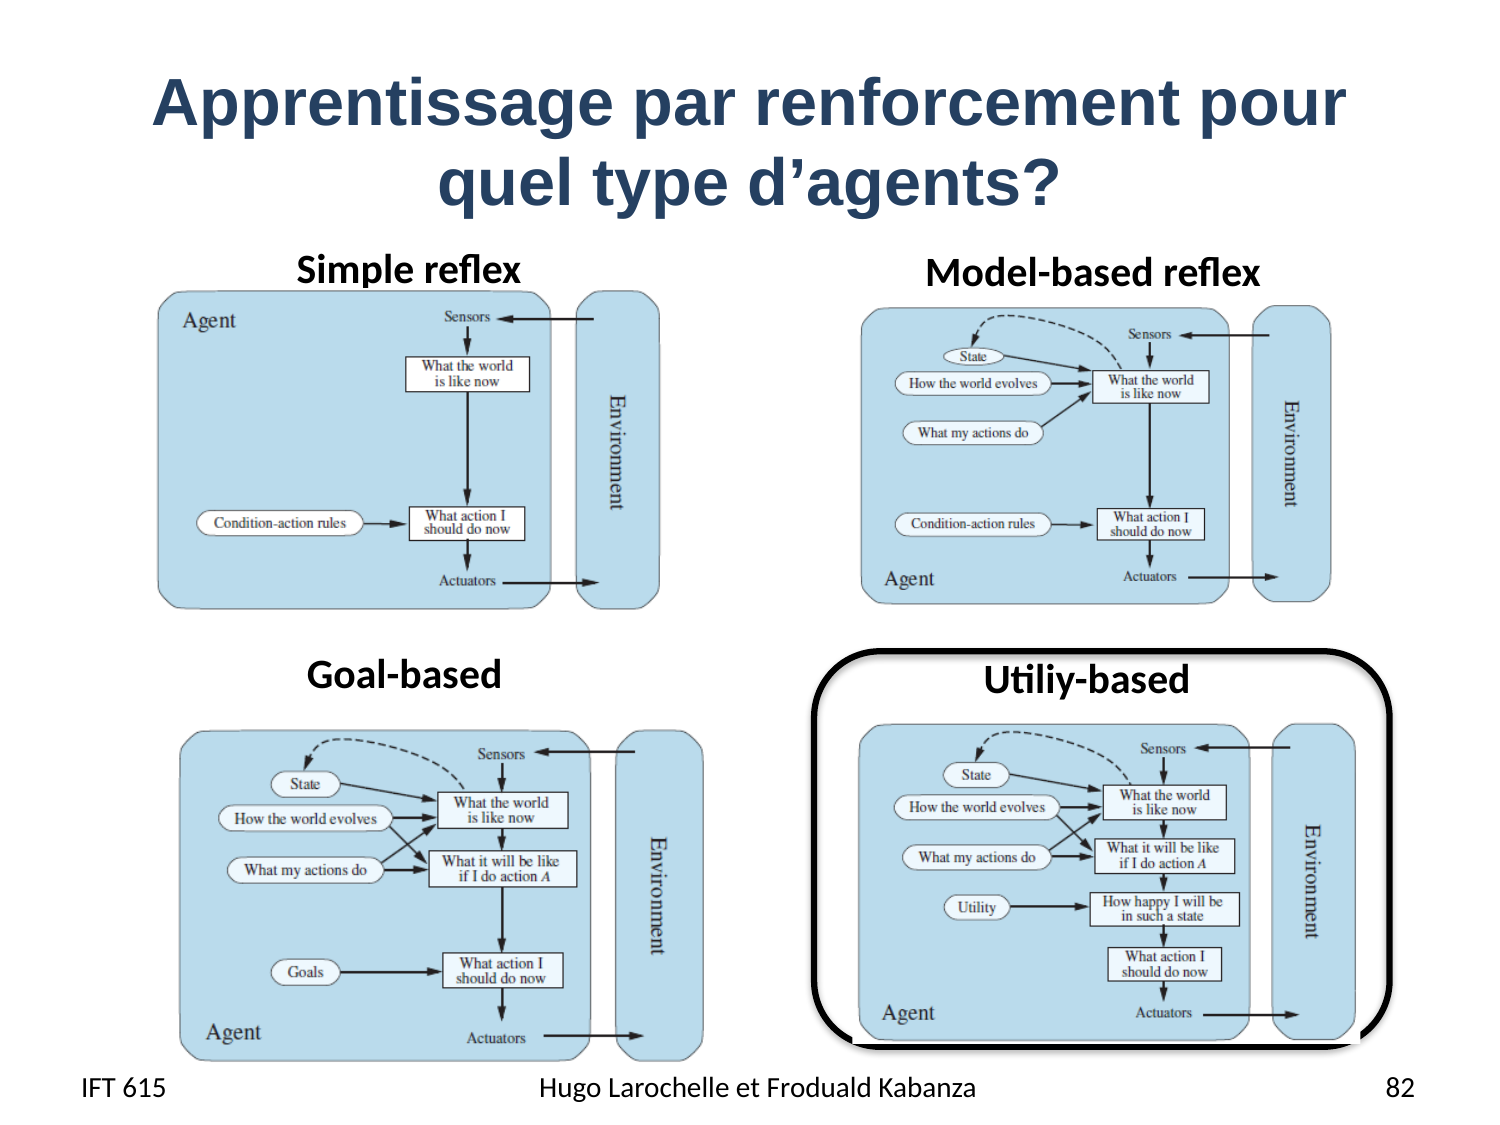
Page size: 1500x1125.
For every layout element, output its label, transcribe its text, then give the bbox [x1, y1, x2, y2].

text_box Model-based reflex [910, 237, 1277, 302]
footer Hugo Larochelle et Froduald Kabanza [520, 1056, 996, 1117]
picture [852, 304, 1335, 608]
text_box [813, 650, 1391, 1039]
title Apprentissage par renforcement pour quel type d’agents? [75, 45, 1425, 233]
slide_number IFT 615 [66, 1056, 356, 1117]
text_box Goal-based [292, 639, 518, 705]
text_box Simple reflex [281, 234, 537, 286]
picture [852, 719, 1361, 1044]
text_box Utiliy-based [968, 643, 1206, 649]
picture [172, 726, 708, 1066]
slide_number 82 [1080, 1056, 1431, 1117]
picture [153, 288, 665, 612]
